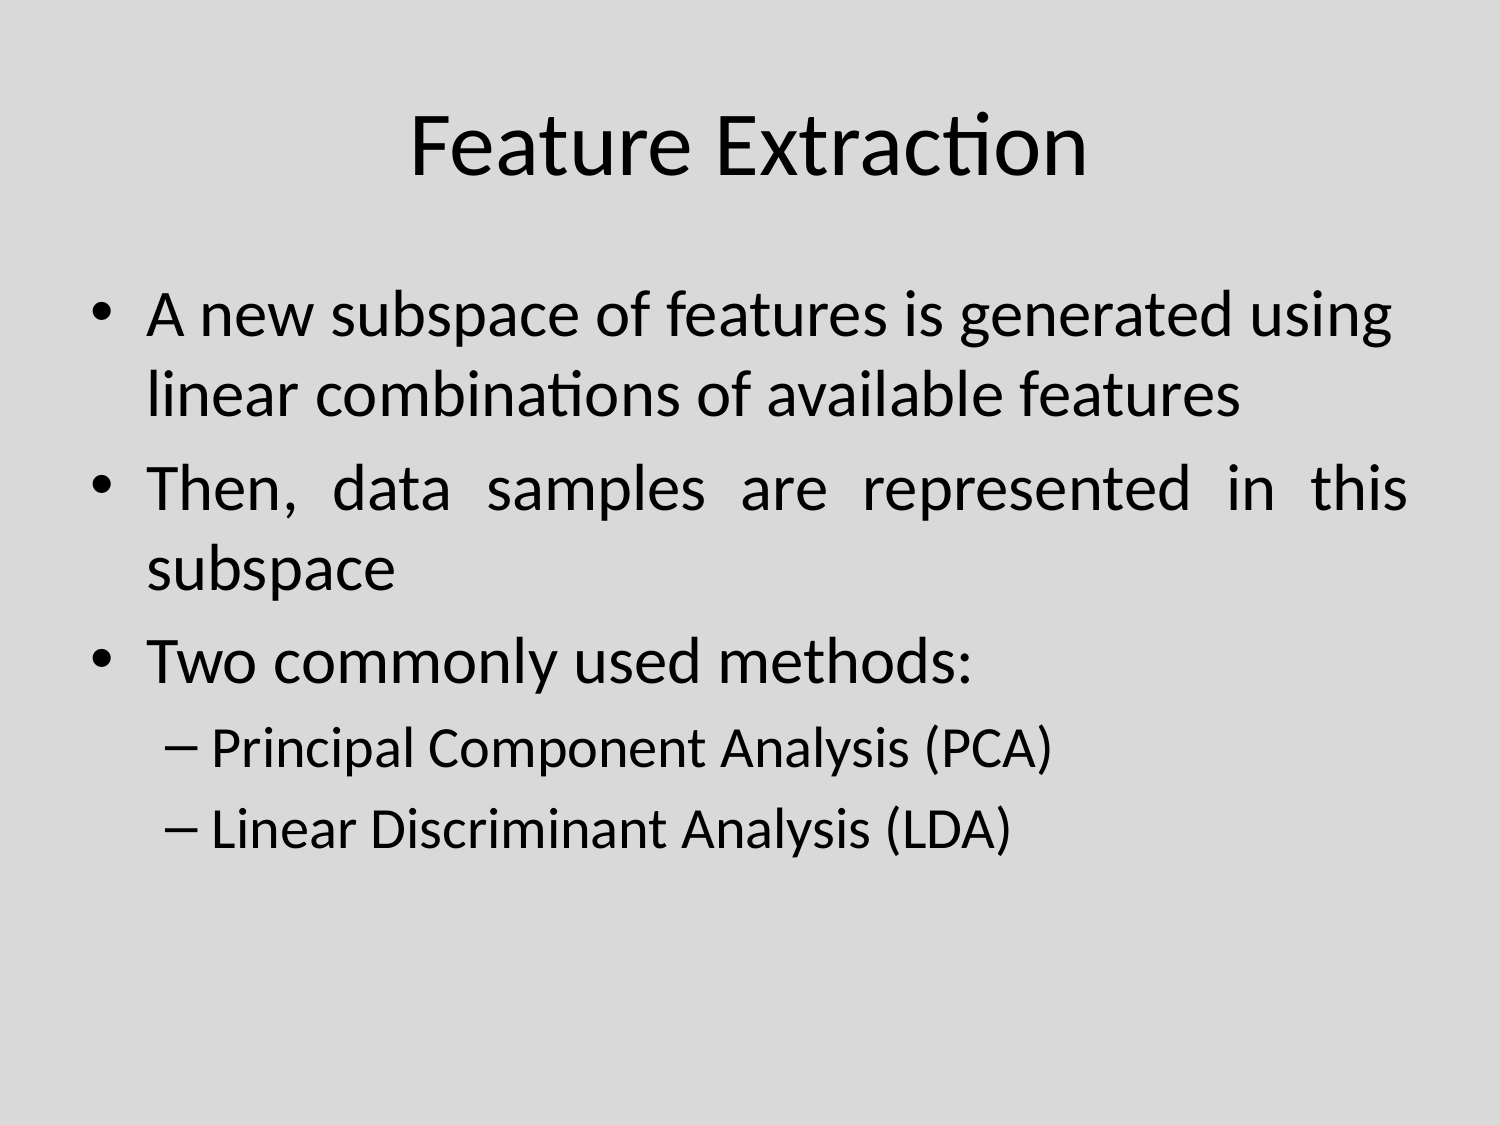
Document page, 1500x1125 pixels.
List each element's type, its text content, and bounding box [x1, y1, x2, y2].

list A new subspace of features is generated using linear combinations of available features Then, data samples are represented in this subspace Two commonly used methods: Principal Component Analysis (PCA) Linear Discriminant Analysis (LDA) [75, 262, 1425, 1005]
title Feature Extraction [75, 45, 1425, 233]
